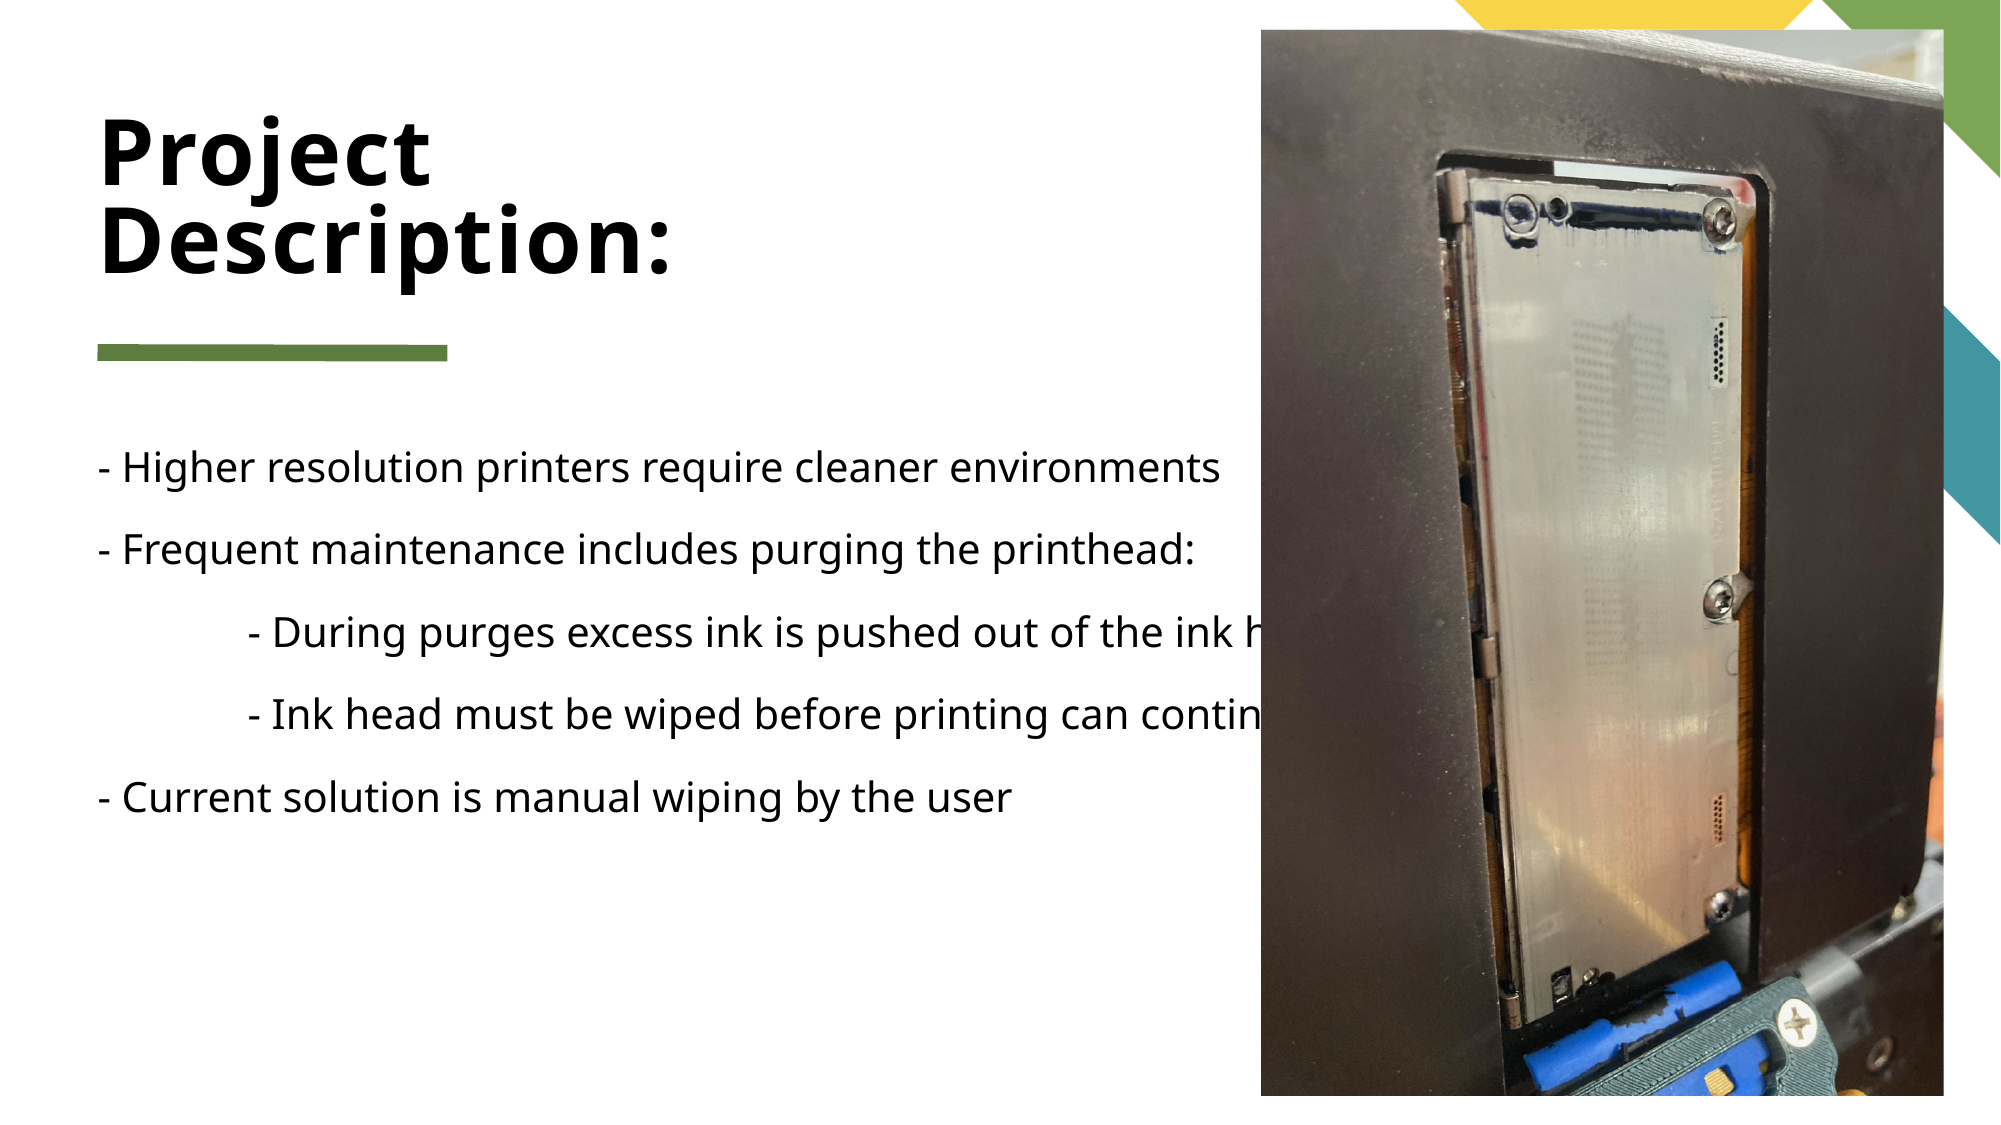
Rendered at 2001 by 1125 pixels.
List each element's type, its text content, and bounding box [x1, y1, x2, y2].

title Project Description: [97, 45, 819, 291]
picture [1068, 31, 2000, 1095]
list - Higher resolution printers require cleaner environments - Frequent maintenance includes purging the printhead: - During purges excess ink is pushed out of the ink head - Ink head must be wiped before printing can continue - Current solution is manual wiping by the user [97, 439, 1261, 1030]
